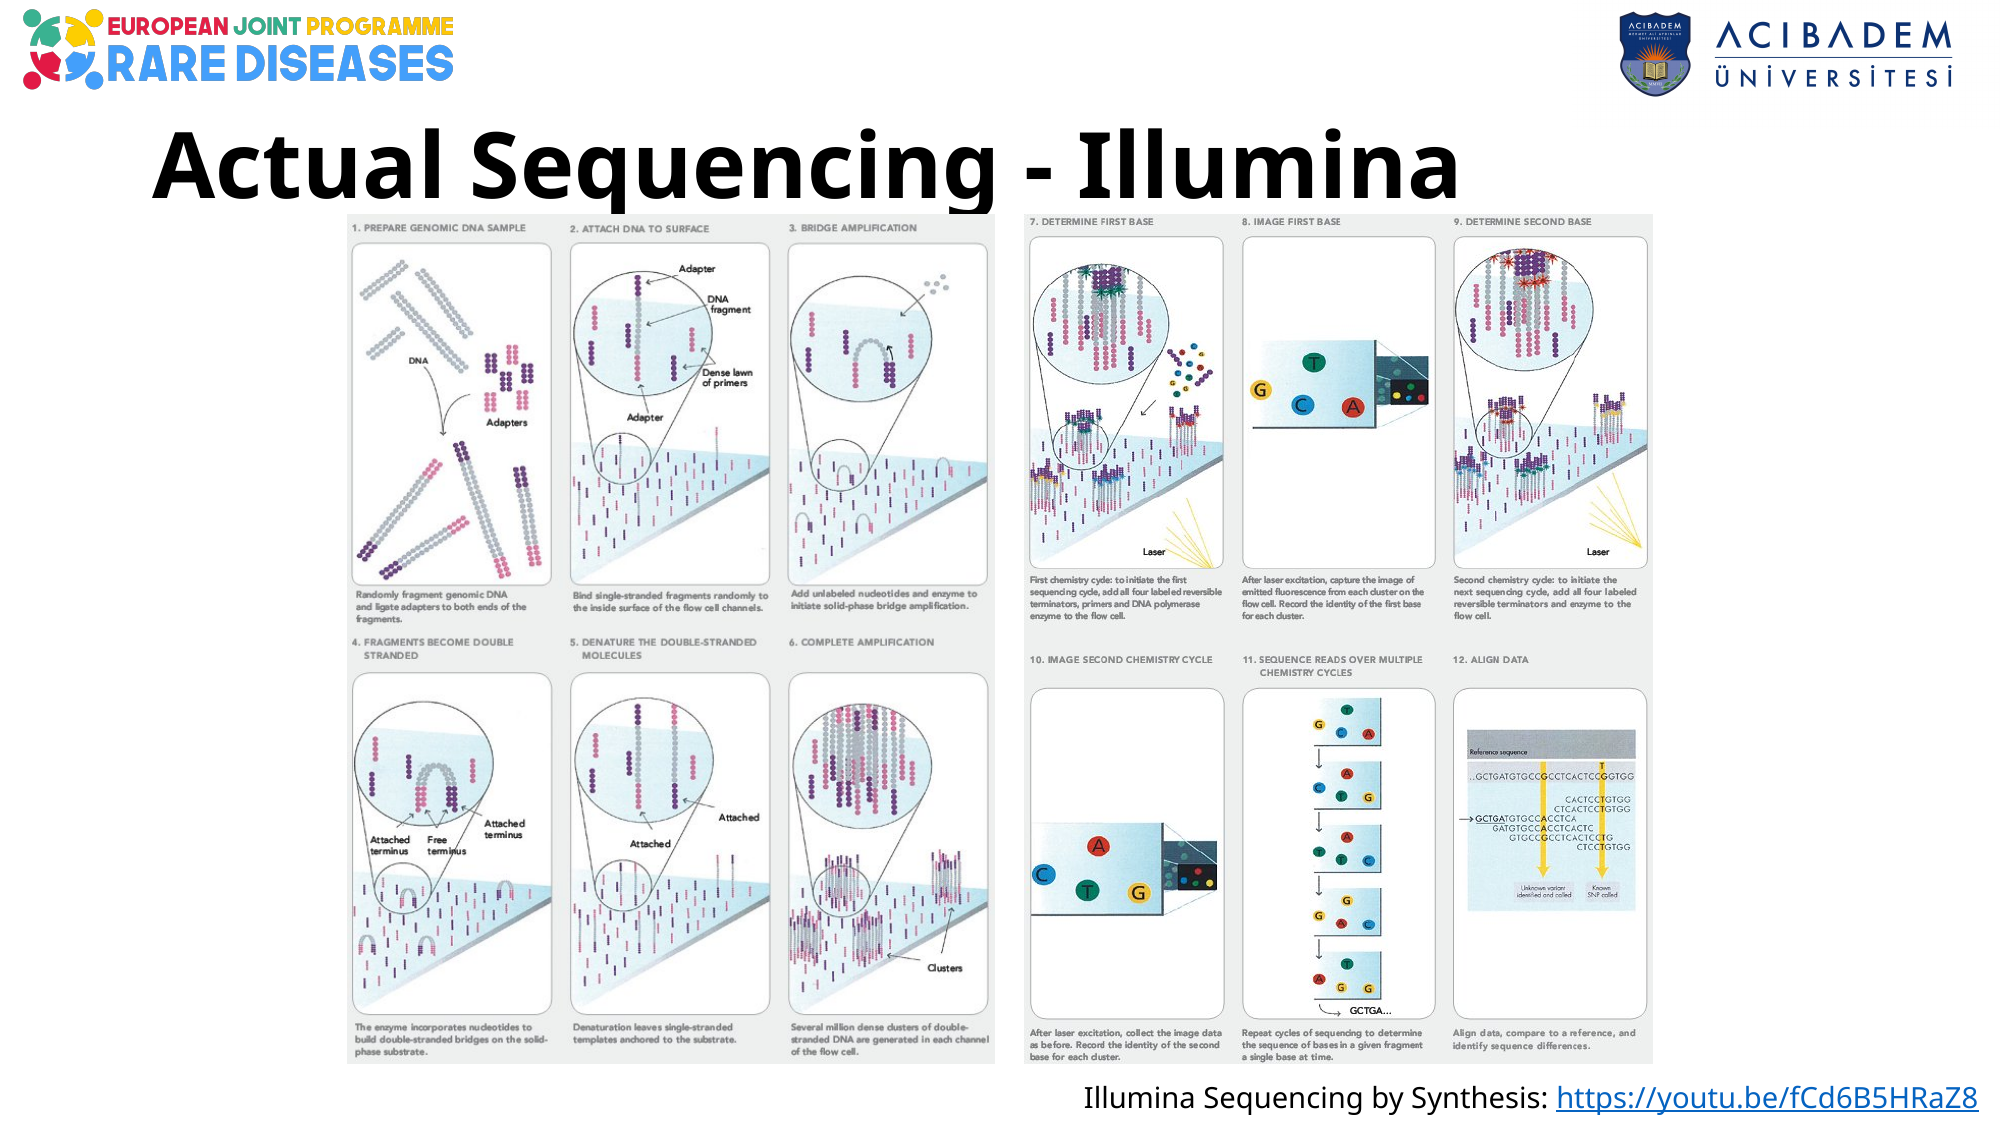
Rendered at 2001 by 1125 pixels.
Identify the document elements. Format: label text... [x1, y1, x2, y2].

picture [1572, 0, 2000, 129]
picture [12, 0, 464, 99]
text_box Illumina Sequencing by Synthesis: https://youtu.be/fCd6B5HRaZ8 [1069, 1071, 1994, 1125]
title Actual Sequencing - Illumina [137, 59, 1863, 278]
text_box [347, 214, 1653, 1064]
